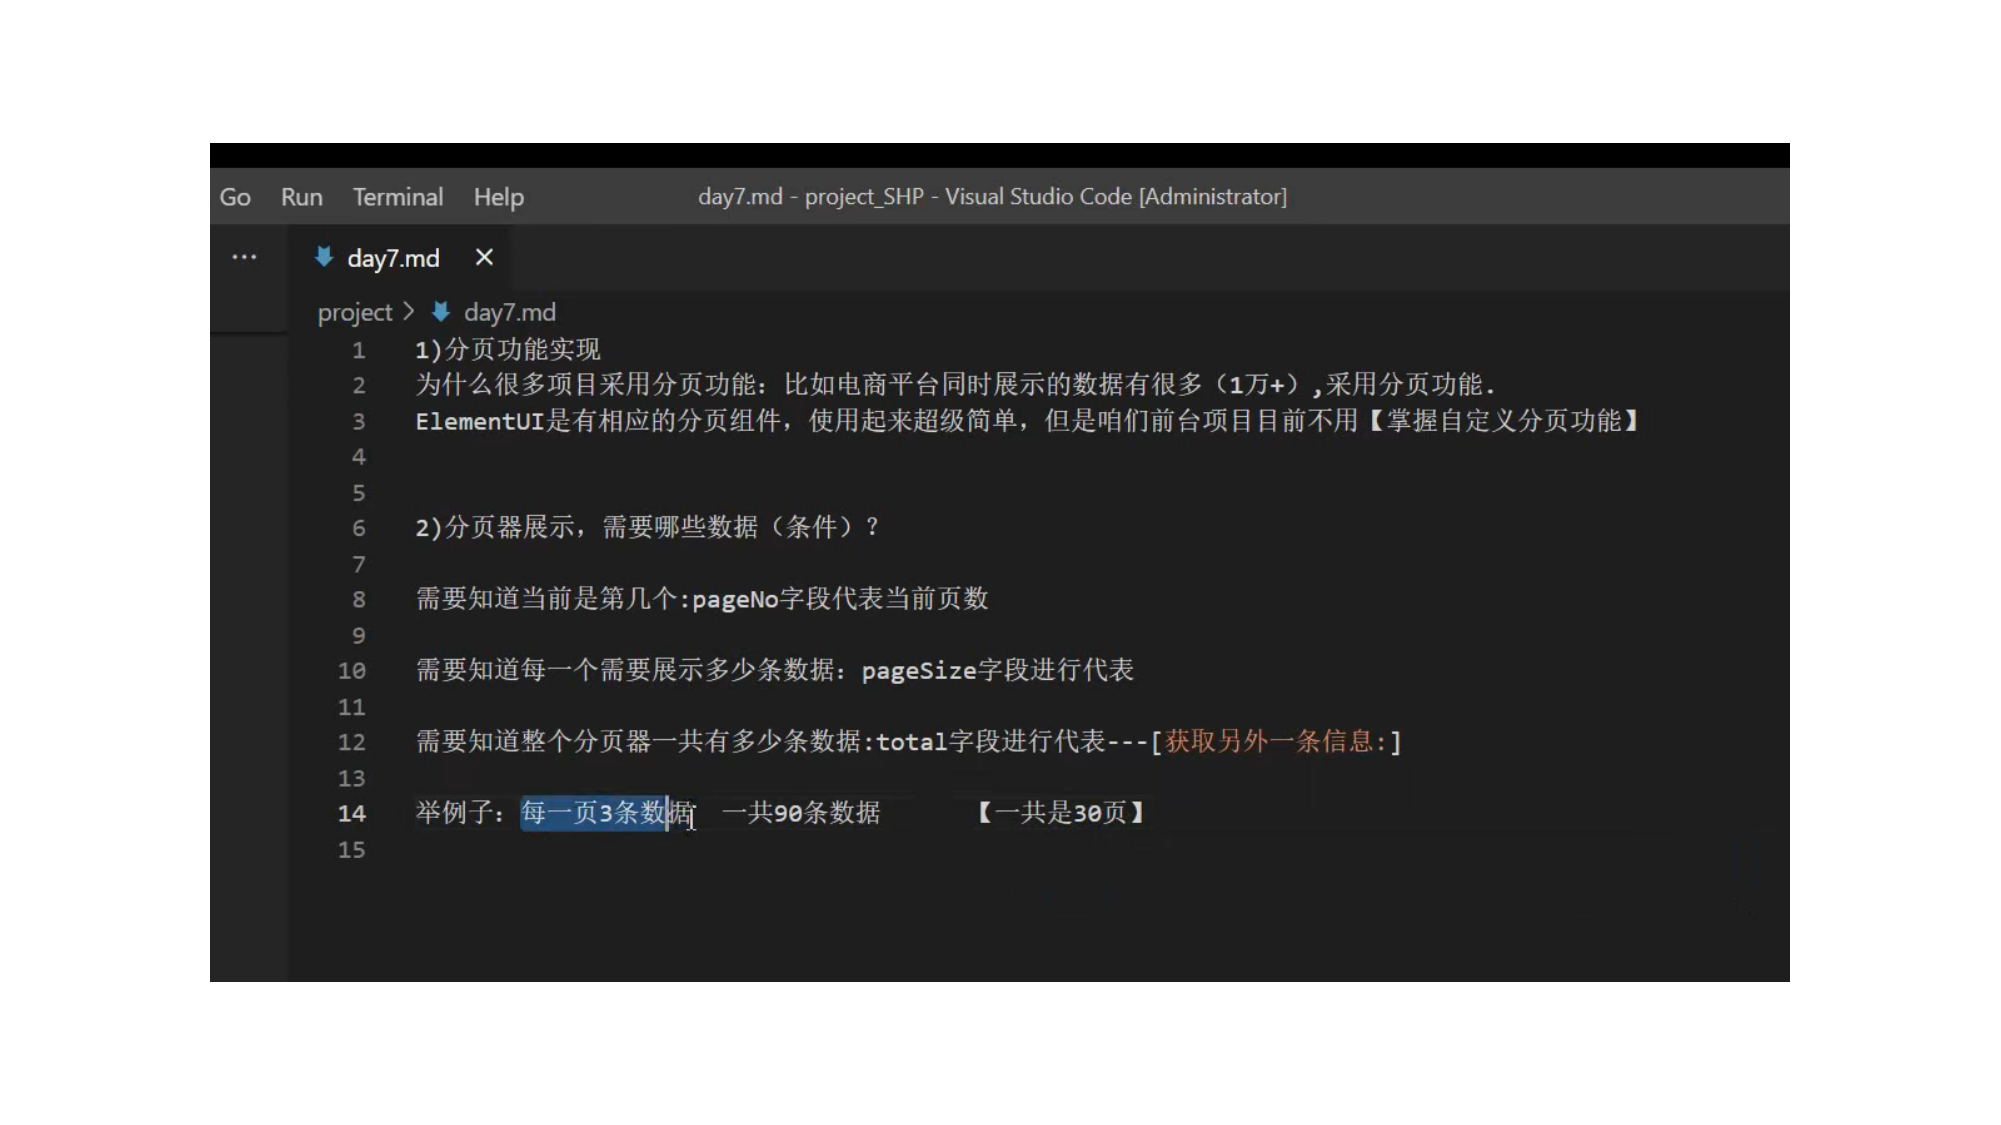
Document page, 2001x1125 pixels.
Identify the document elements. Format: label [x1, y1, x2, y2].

picture [210, 143, 1790, 982]
